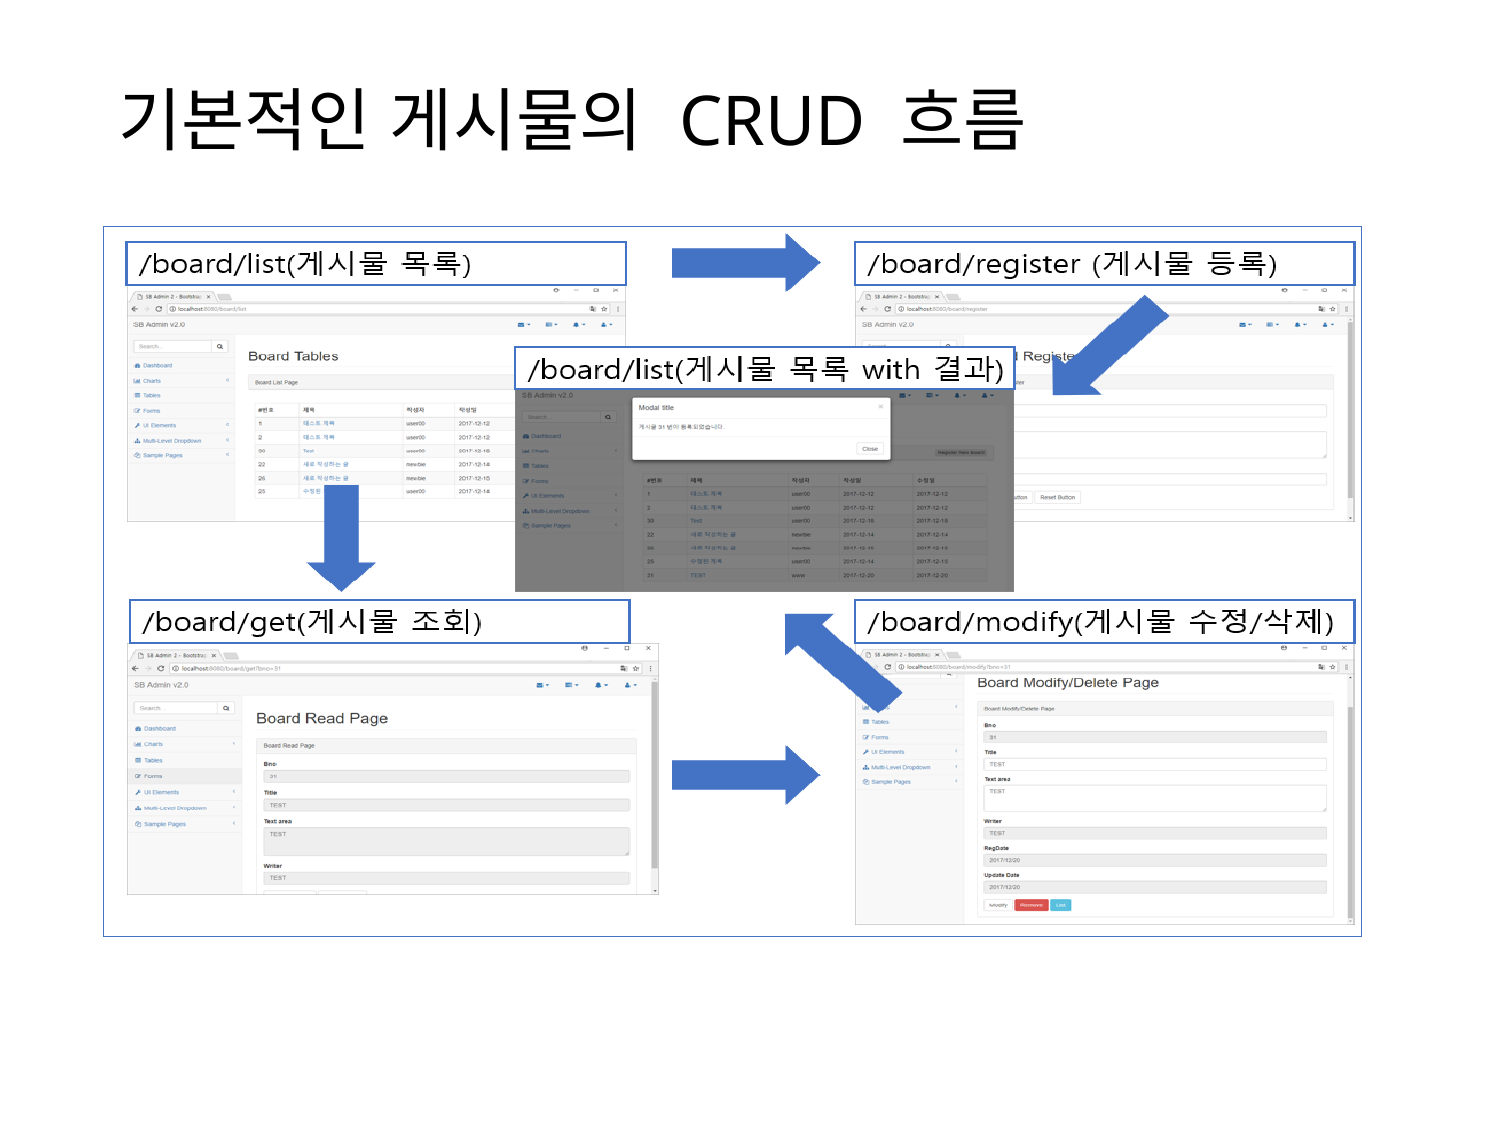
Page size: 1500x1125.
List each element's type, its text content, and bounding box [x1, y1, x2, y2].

title 기본적인 게시물의 CRUD 흐름 [103, 59, 1397, 188]
picture [103, 225, 1362, 937]
